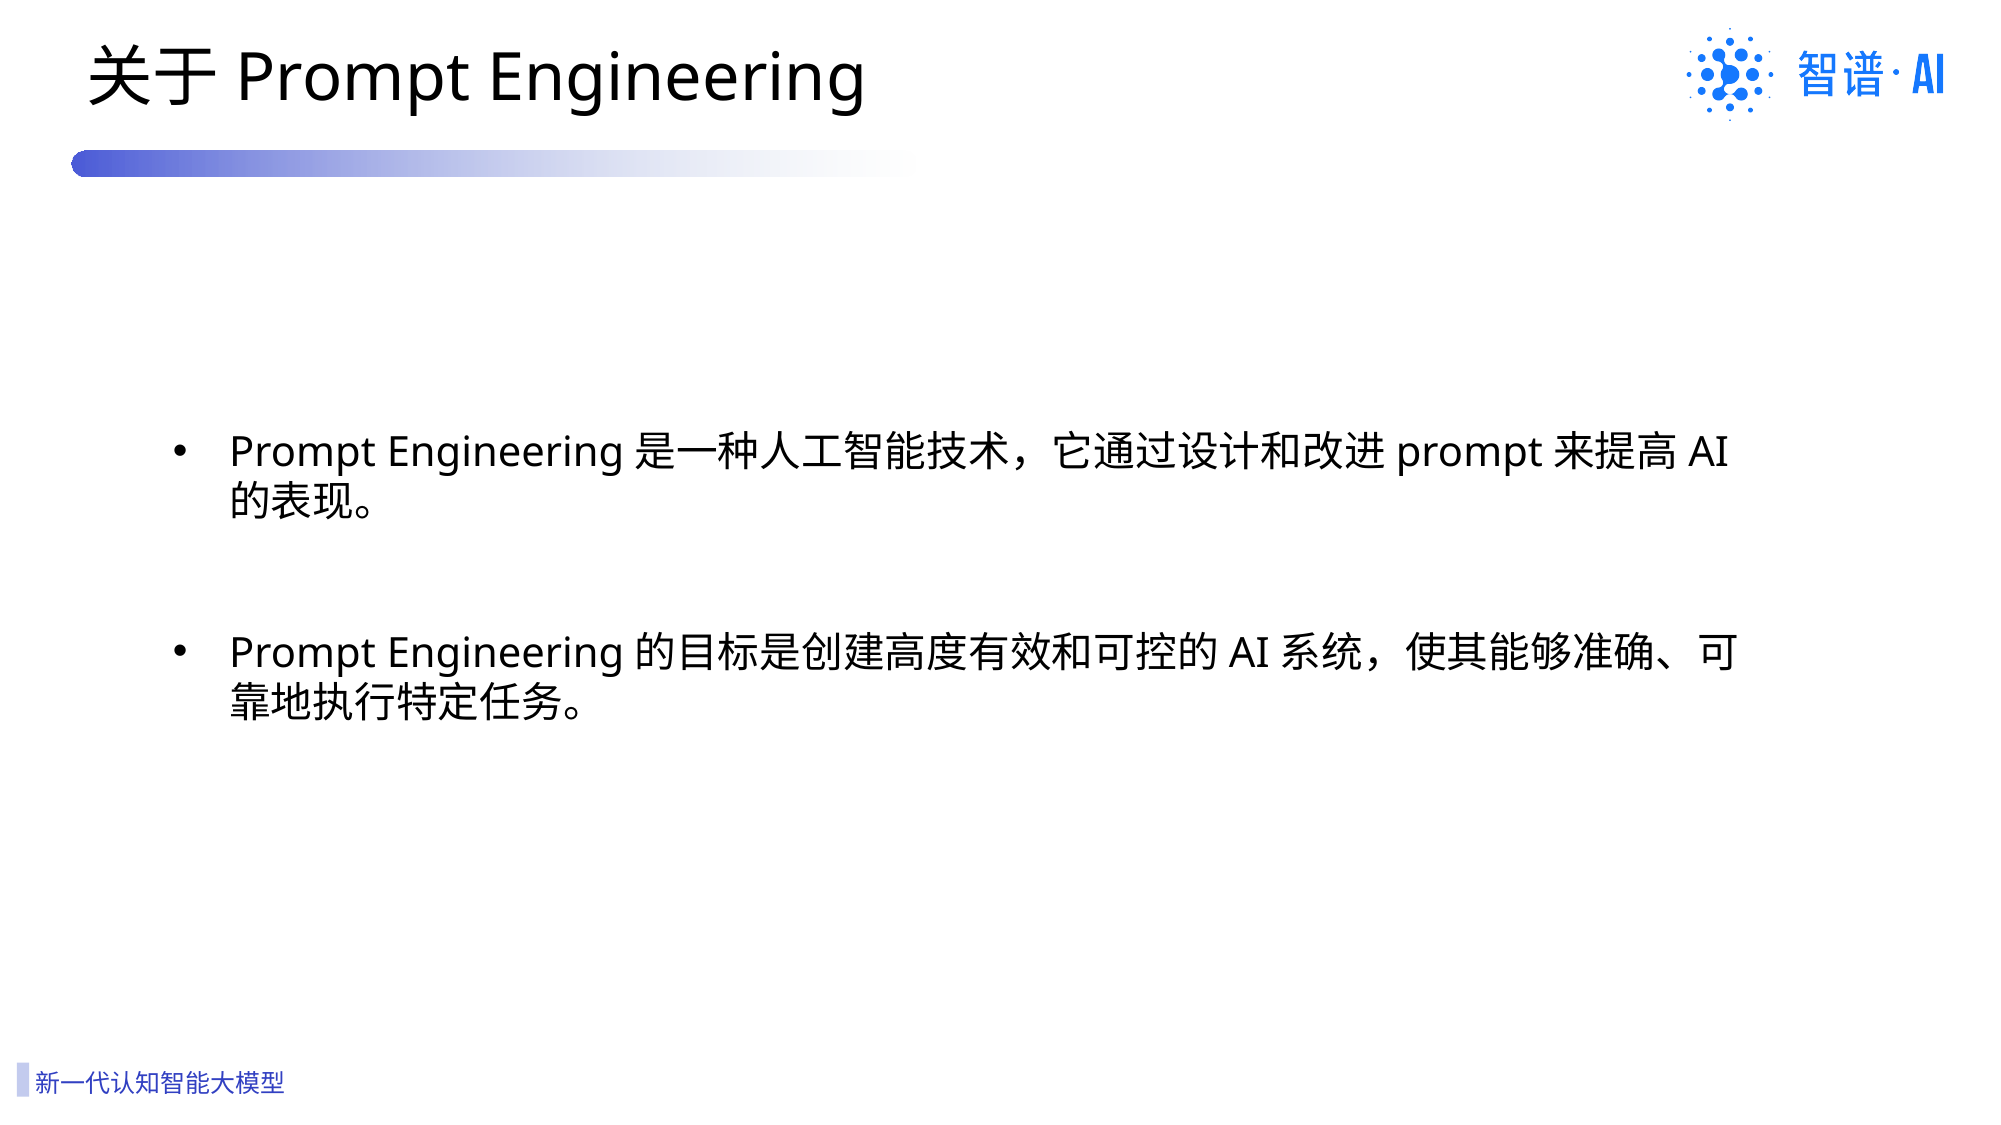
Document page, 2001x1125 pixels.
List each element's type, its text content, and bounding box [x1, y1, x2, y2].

picture [1670, 13, 1962, 138]
text_box [70, 149, 919, 178]
text_box 关于Prompt Engineering [71, 26, 918, 142]
text_box [16, 1061, 30, 1098]
text_box 新一代认知智能大模型 [20, 1053, 312, 1106]
text_box Prompt Engineering是一种人工智能技术，它通过设计和改进prompt来提高AI的表现。 Prompt Engineering的目标是创建高度有效和可控的AI系统，使其能够准确、可靠地执行特定任务。 [158, 417, 1757, 733]
